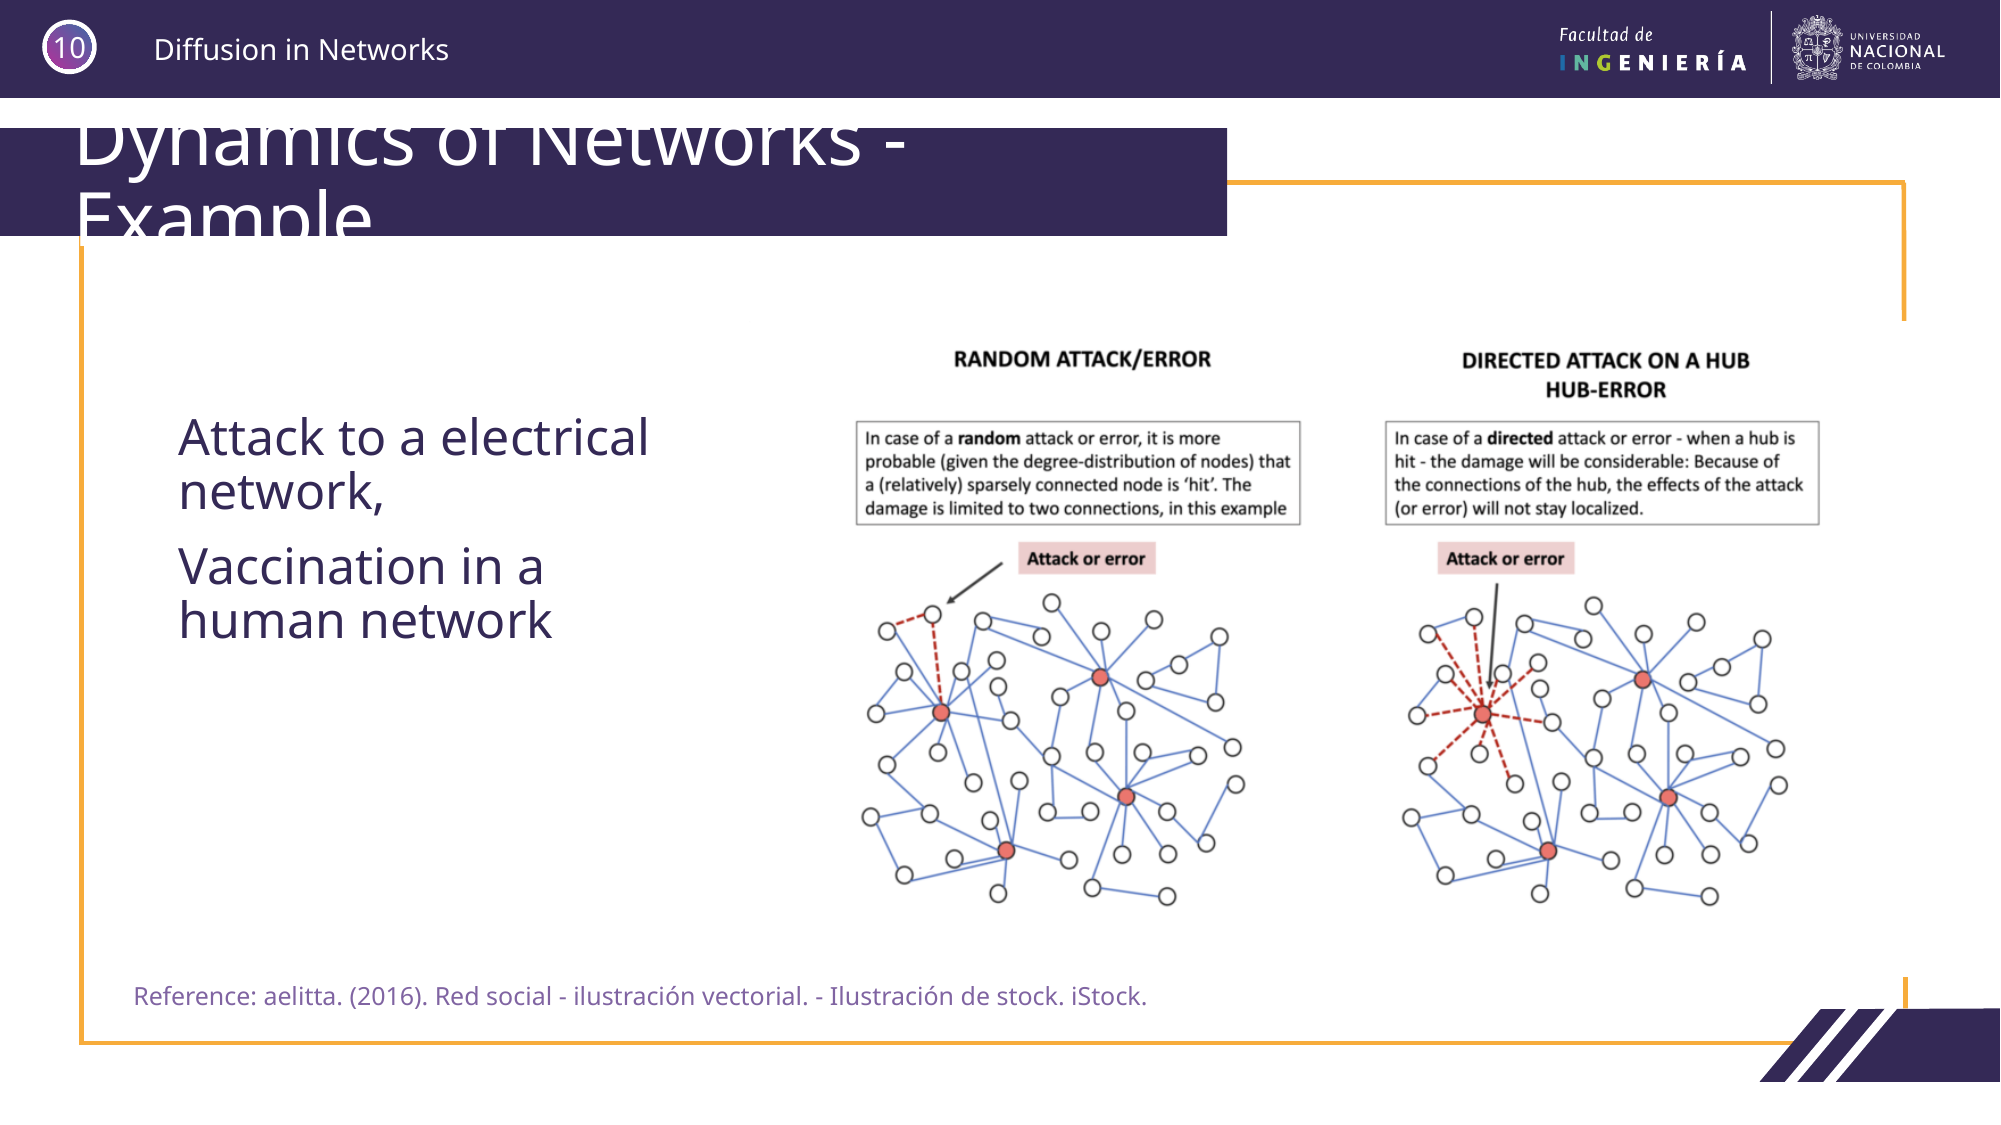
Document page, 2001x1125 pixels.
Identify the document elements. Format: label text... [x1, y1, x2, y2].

list Reference: aelitta. (2016). Red social - ilustración vectorial. - Ilustración de stock. iStock. [118, 976, 1760, 1022]
list Attack to a electrical network, Vaccination in a human network [163, 405, 687, 807]
picture [1559, 11, 1957, 84]
title Dynamics of Networks - Example [0, 128, 1228, 236]
picture [749, 321, 1913, 977]
slide_number 10 [42, 29, 97, 65]
